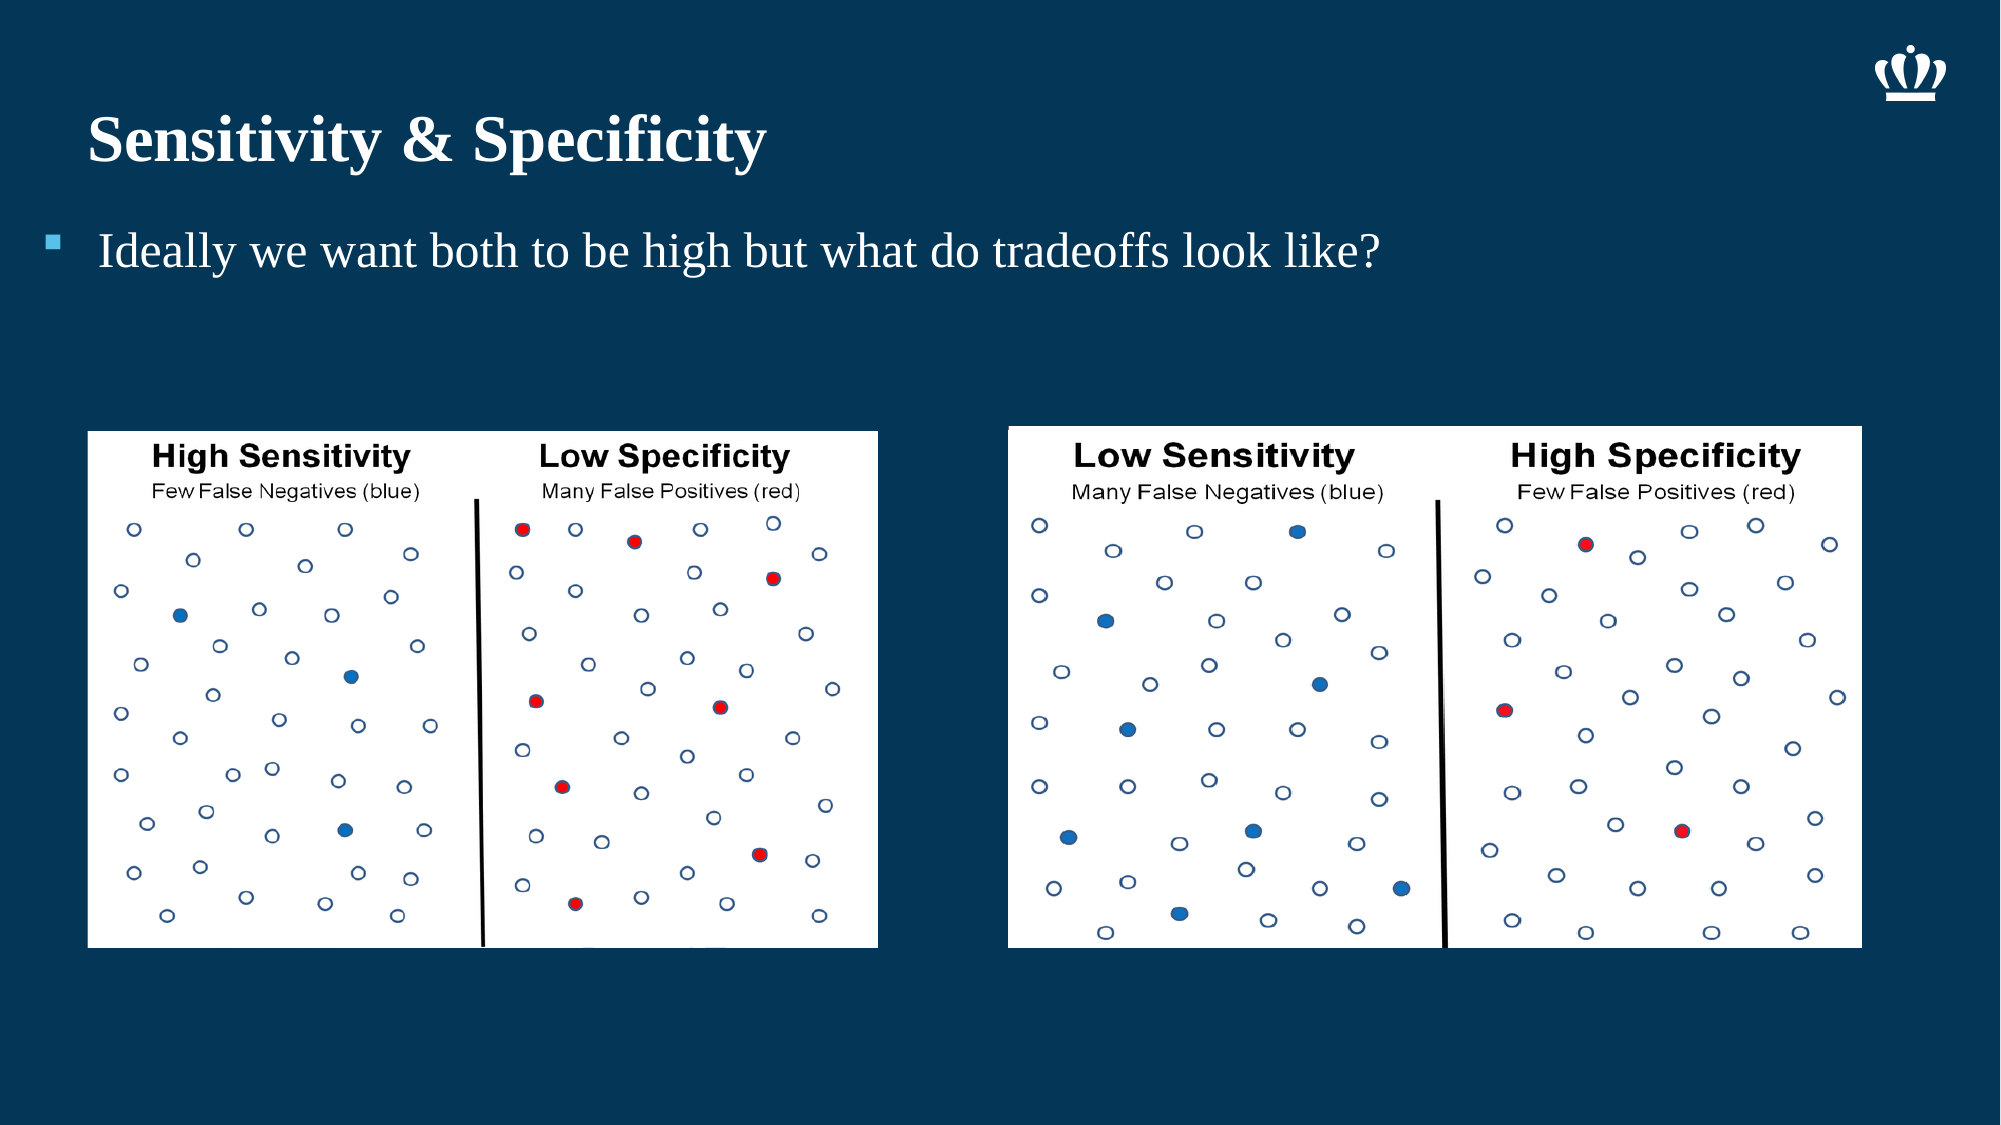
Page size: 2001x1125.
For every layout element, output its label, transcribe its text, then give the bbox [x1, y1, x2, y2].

list Ideally we want both to be high but what do tradeoffs look like? [26, 216, 1900, 400]
title Sensitivity & Specificity [72, 59, 1928, 220]
picture [1008, 426, 1862, 948]
picture [87, 431, 878, 948]
picture [1875, 45, 1946, 101]
